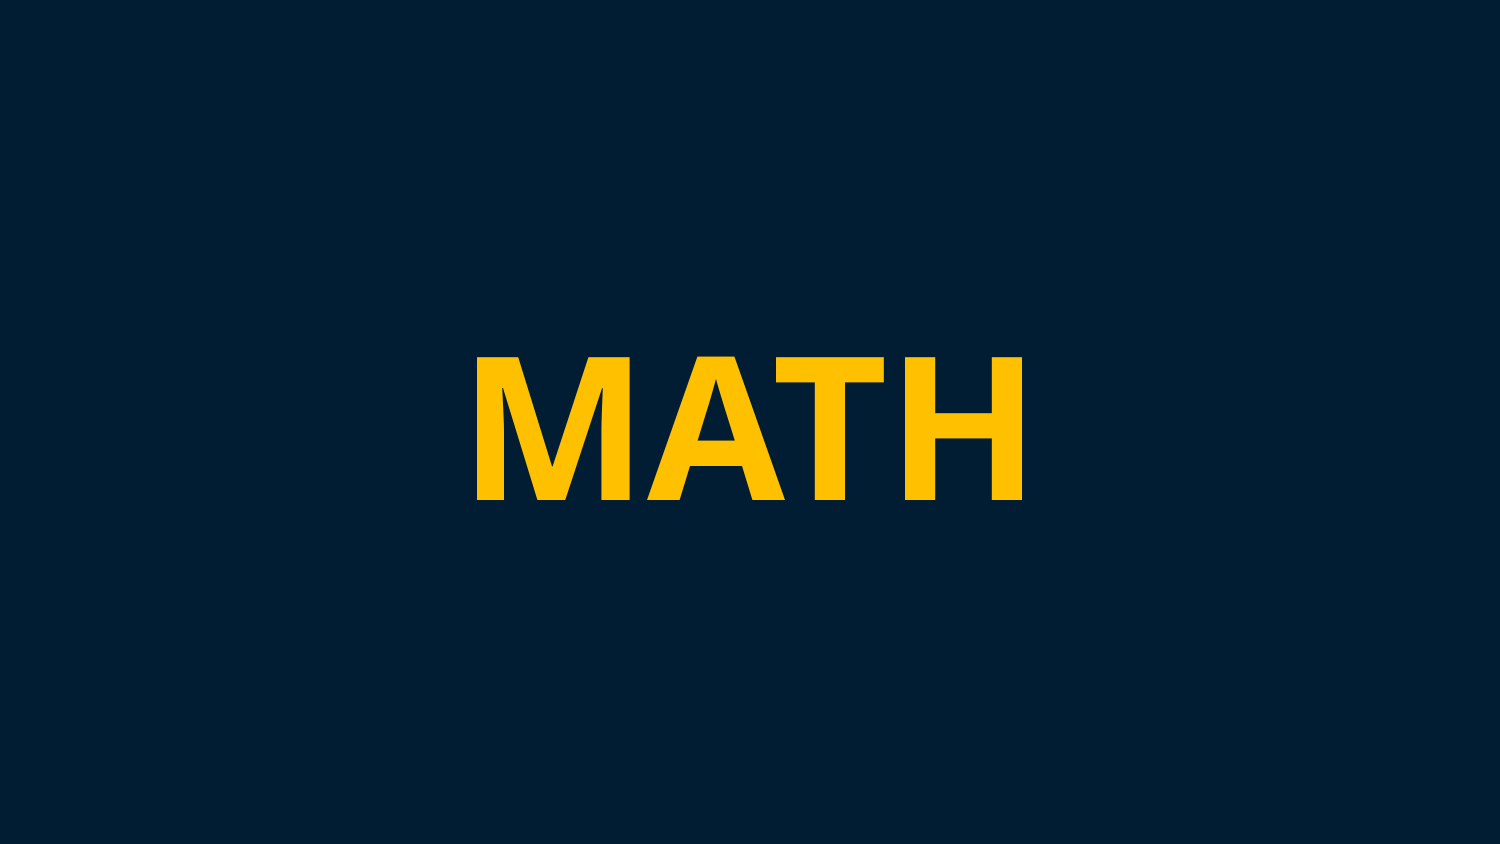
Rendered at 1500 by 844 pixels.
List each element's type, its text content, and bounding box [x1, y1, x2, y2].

text_box MATH [374, 293, 1125, 548]
